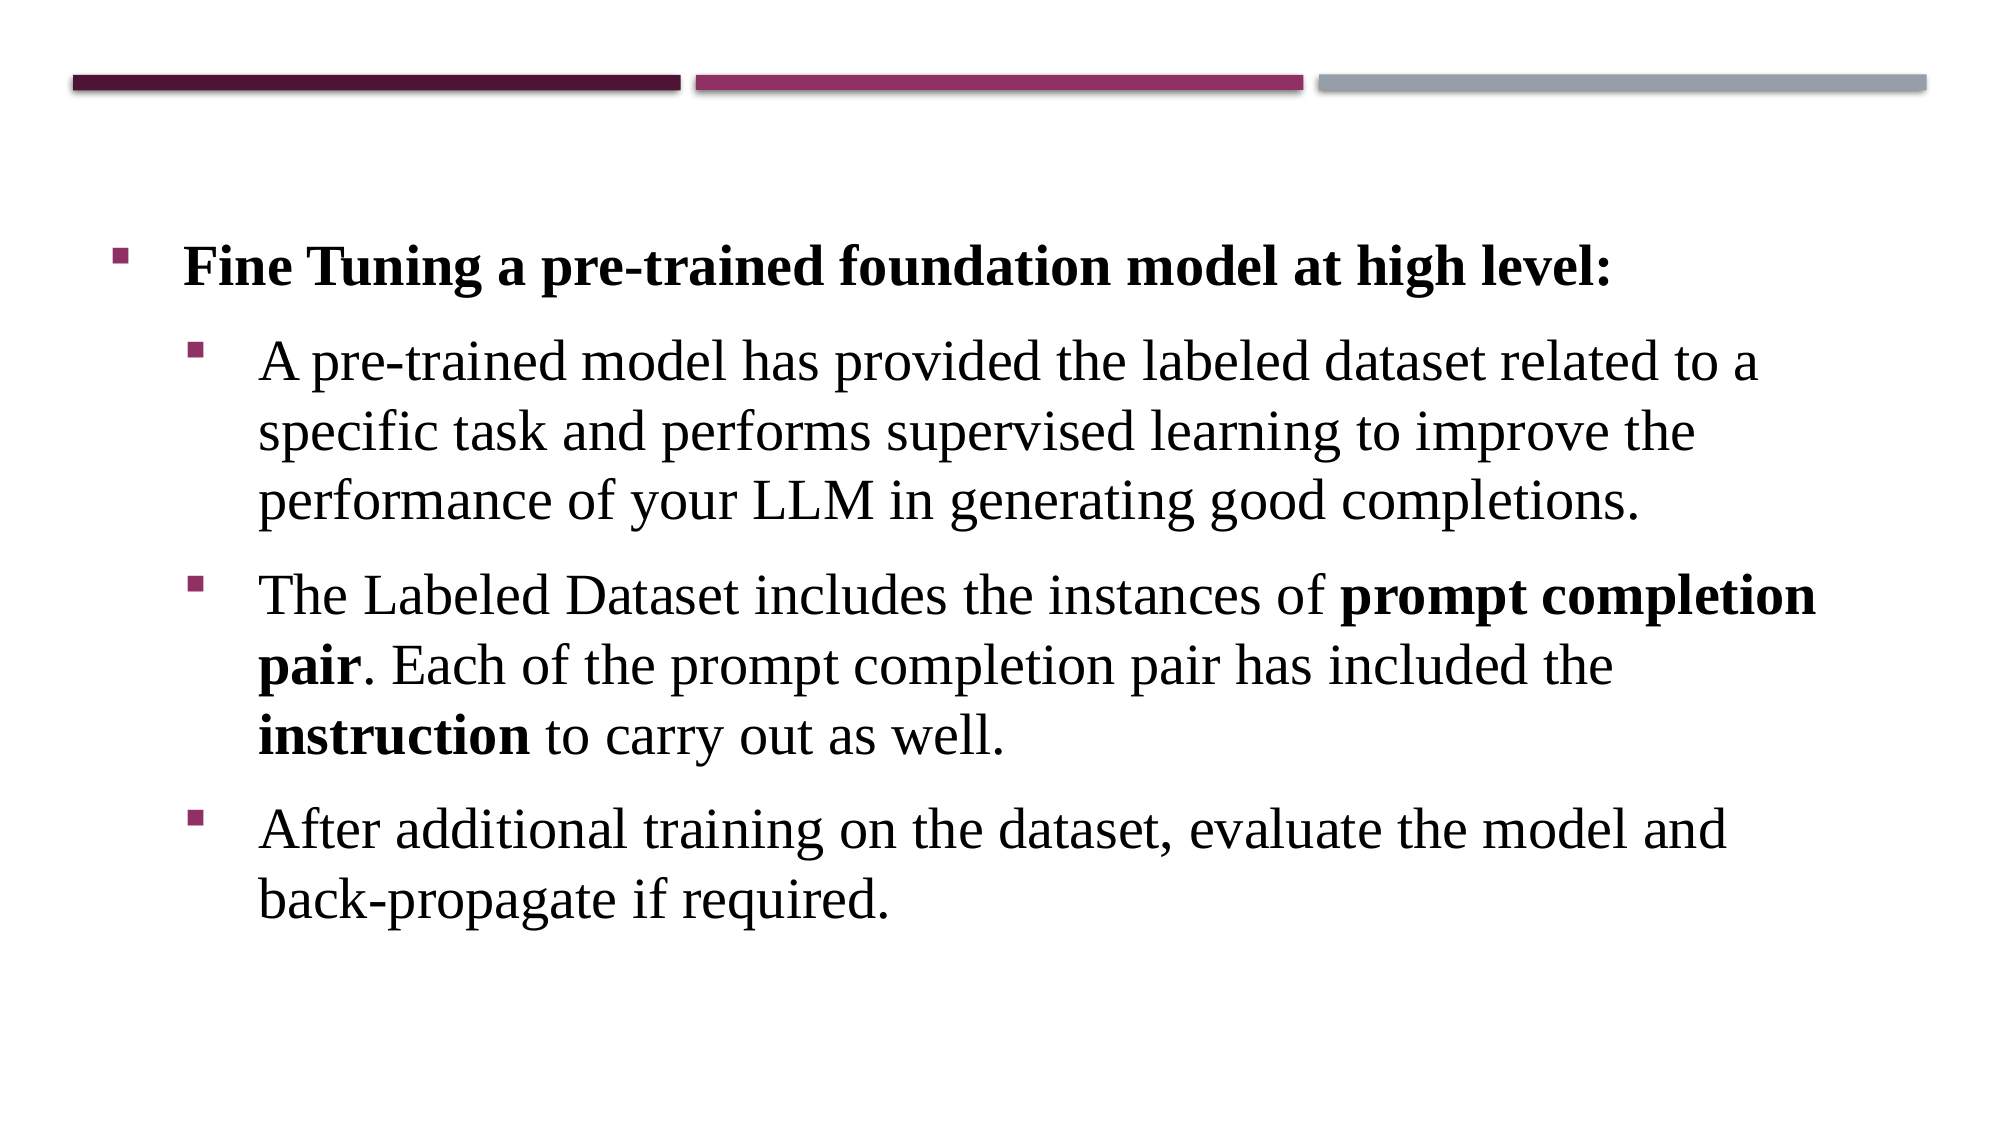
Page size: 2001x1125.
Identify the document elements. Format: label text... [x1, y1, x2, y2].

list Fine Tuning a pre-trained foundation model at high level: A pre-trained model has provided the labeled dataset related to a specific task and performs supervised learning to improve the performance of your LLM in generating good completions. The Labeled Dataset includes the instances of prompt completion pair. Each of the prompt completion pair has included the instruction to carry out as well. After additional training on the dataset, evaluate the model and back-propagate if required. [93, 259, 1847, 1010]
